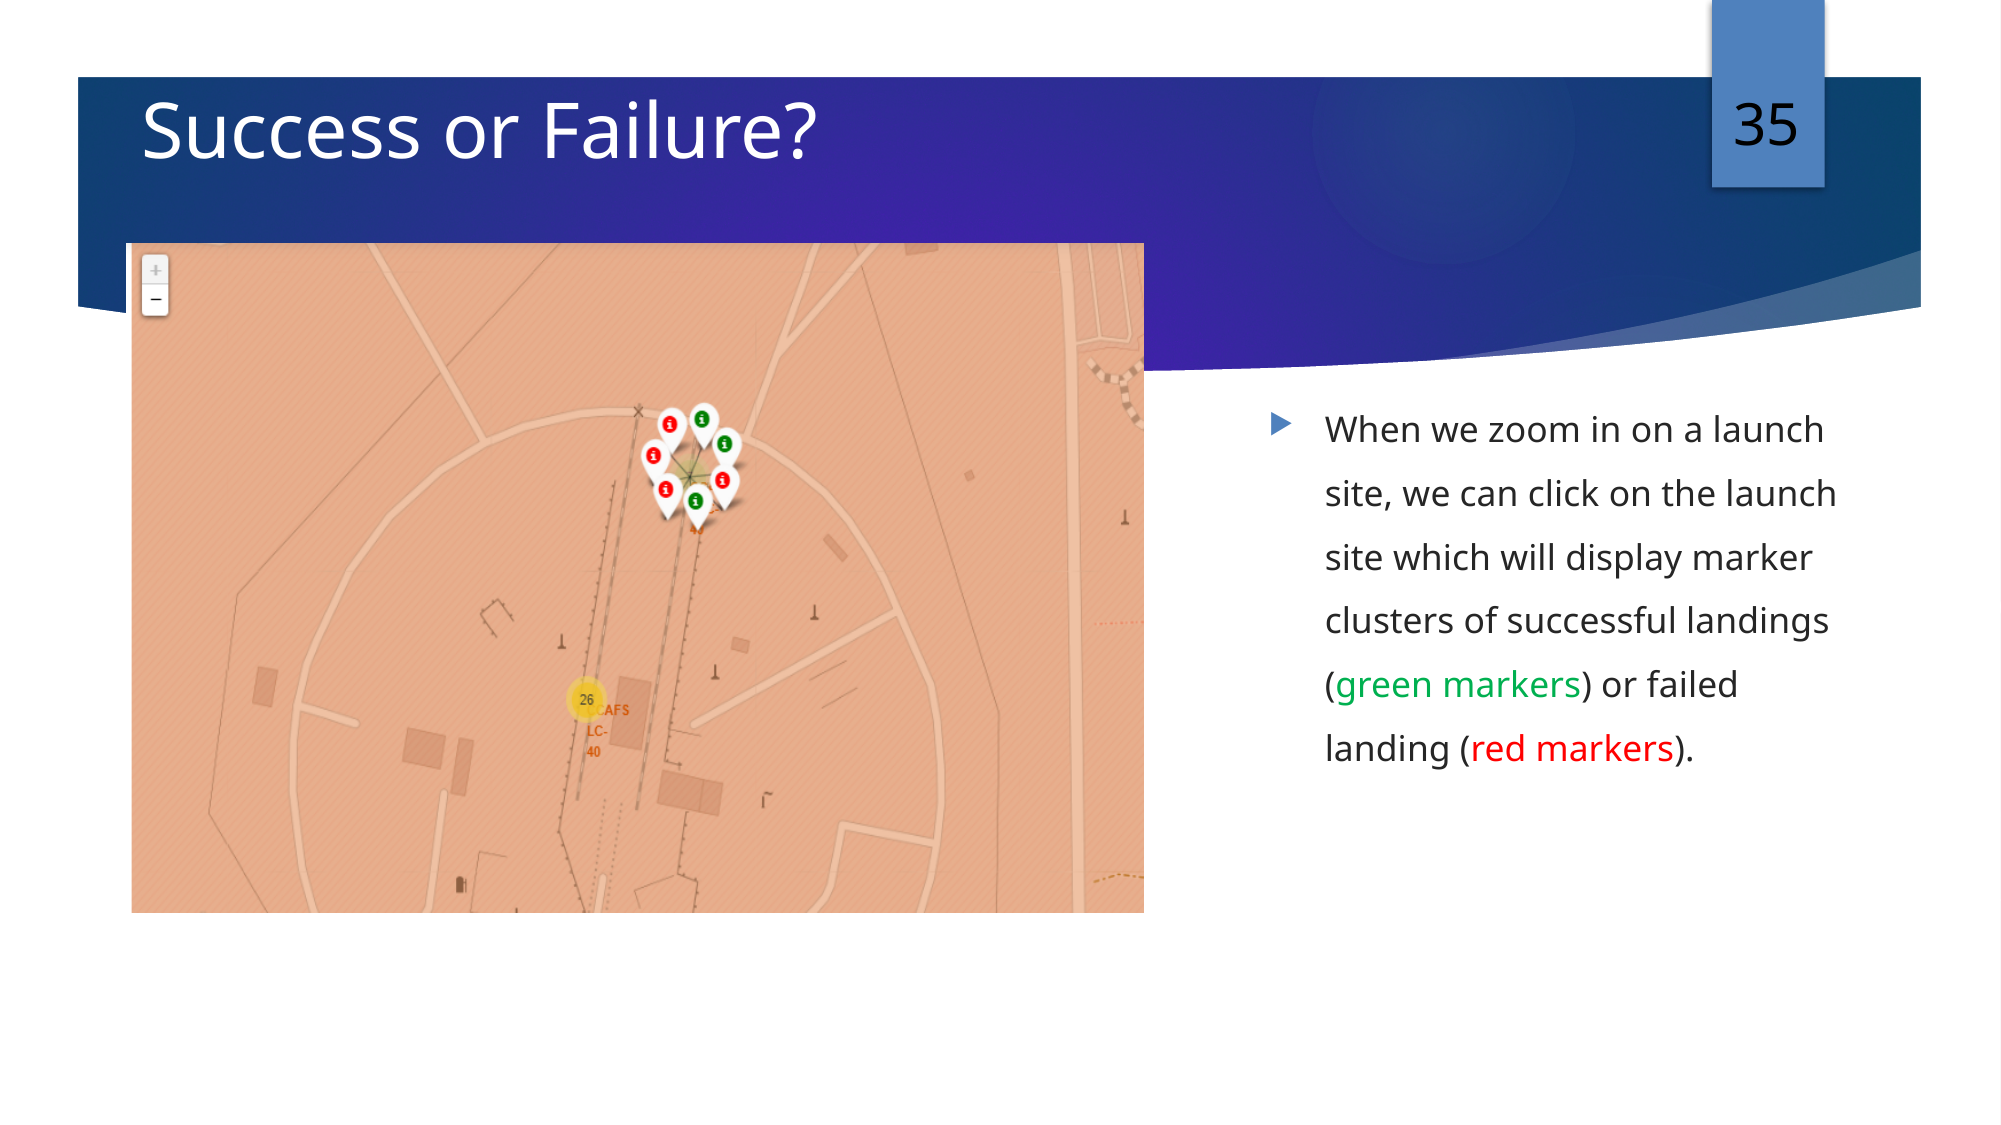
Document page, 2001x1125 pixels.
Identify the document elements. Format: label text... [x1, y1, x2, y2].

text_box Success or Failure? [126, 88, 1852, 179]
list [126, 243, 1145, 913]
list When we zoom in on a launch site, we can click on the launch site which will display marker clusters of successful landings (green markers) or failed landing (red markers). [1253, 378, 1874, 838]
slide_number 35 [1698, 48, 1836, 88]
